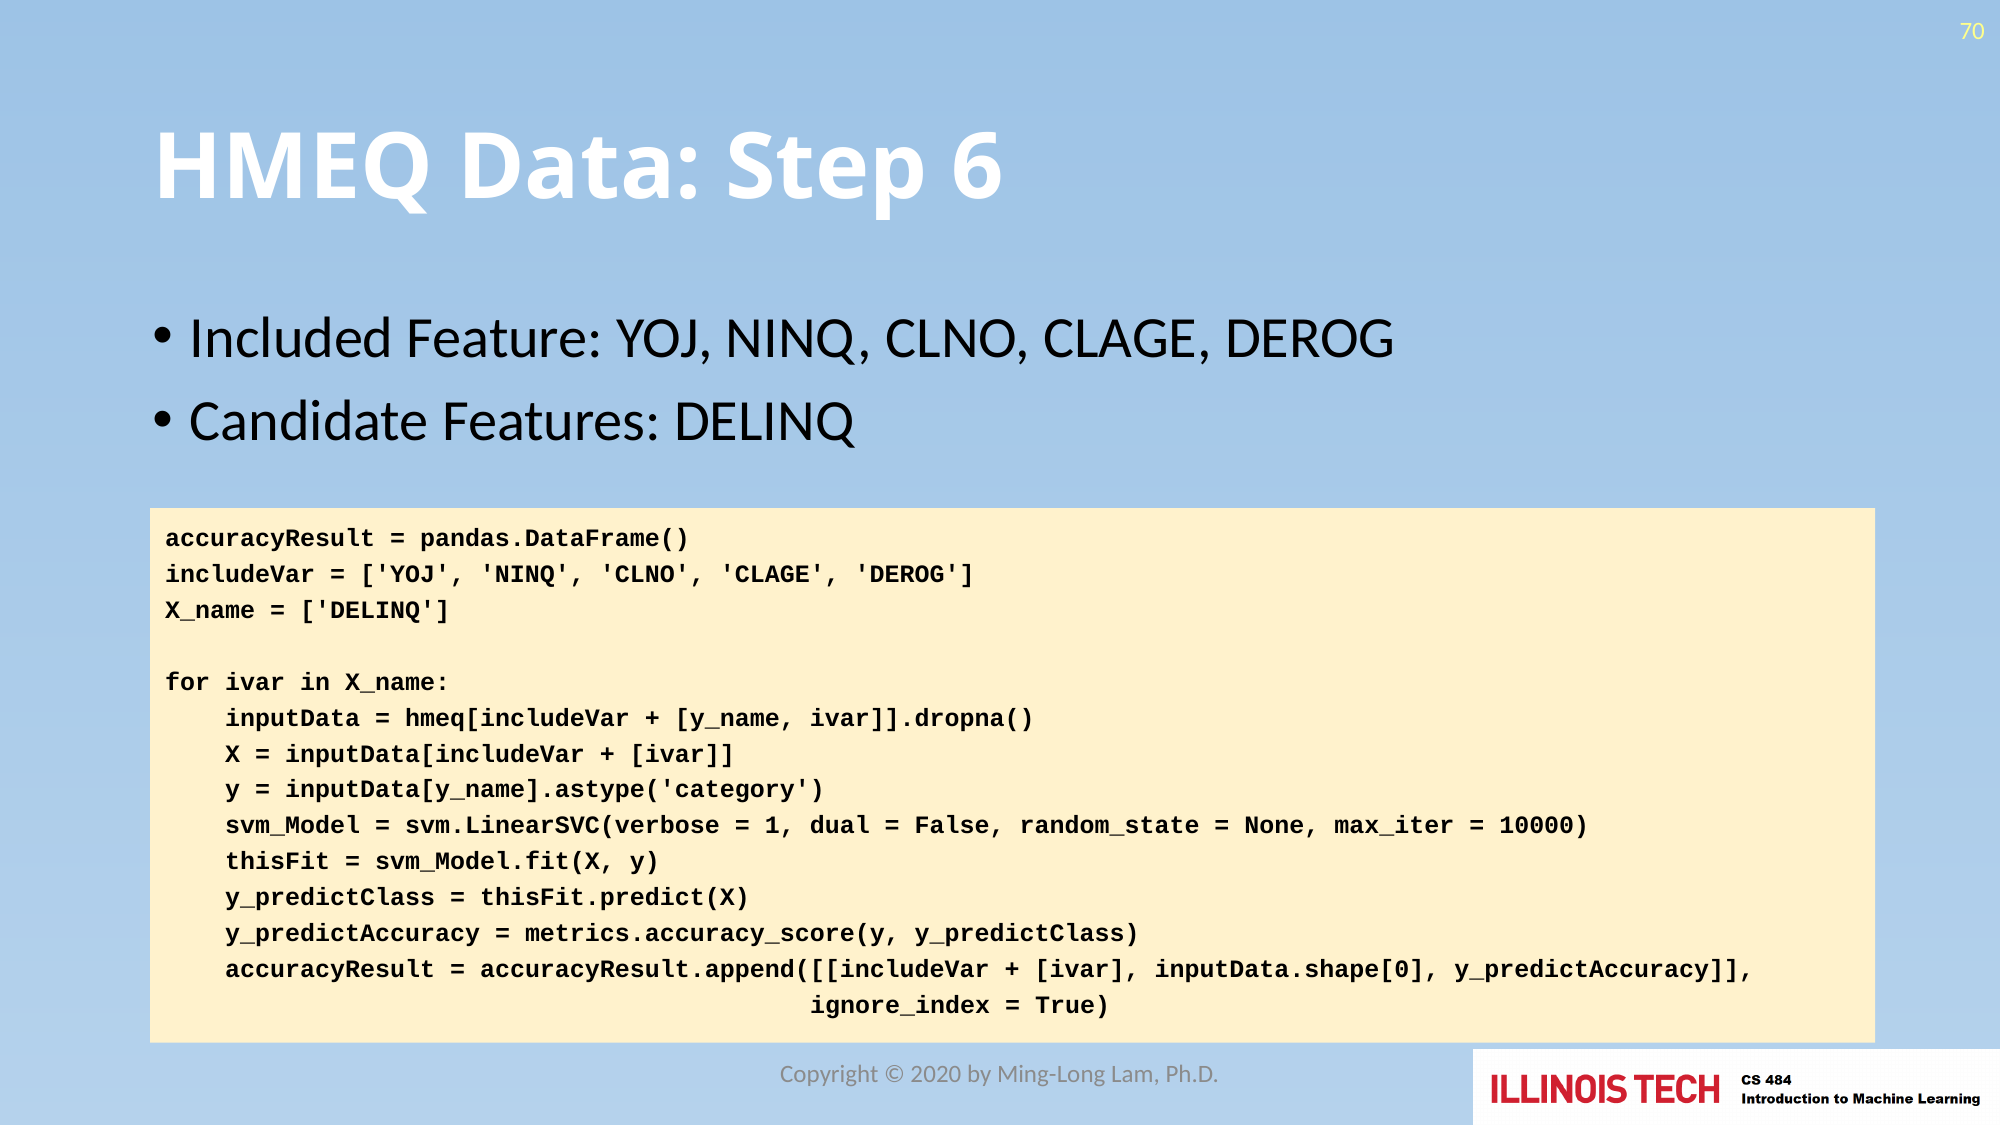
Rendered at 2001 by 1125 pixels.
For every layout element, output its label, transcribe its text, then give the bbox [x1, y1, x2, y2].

picture [1473, 1049, 2000, 1125]
list Included Feature: YOJ, NINQ, CLNO, CLAGE, DEROG Candidate Features: DELINQ [137, 299, 1863, 478]
footer Copyright © 2020 by Ming-Long Lam, Ph.D. [662, 1043, 1338, 1103]
text_box accuracyResult = pandas.DataFrame() includeVar = ['YOJ', 'NINQ', 'CLNO', 'CLAGE', 'DEROG'] X_name = ['DELINQ'] for ivar in X_name: inputData = hmeq[includeVar + [y_name, ivar]].dropna() X = inputData[includeVar + [ivar]] y = inputData[y_name].astype('category') svm_Model = svm.LinearSVC(verbose = 1, dual = False, random_state = None, max_iter = 10000) thisFit = svm_Model.fit(X, y) y_predictClass = thisFit.predict(X) y_predictAccuracy = metrics.accuracy_score(y, y_predictClass) accuracyResult = accuracyResult.append([[includeVar + [ivar], inputData.shape[0], y_predictAccuracy]], ignore_index = True) [150, 508, 1876, 1043]
slide_number 70 [1550, 0, 2000, 60]
title HMEQ Data: Step 6 [137, 59, 1863, 278]
